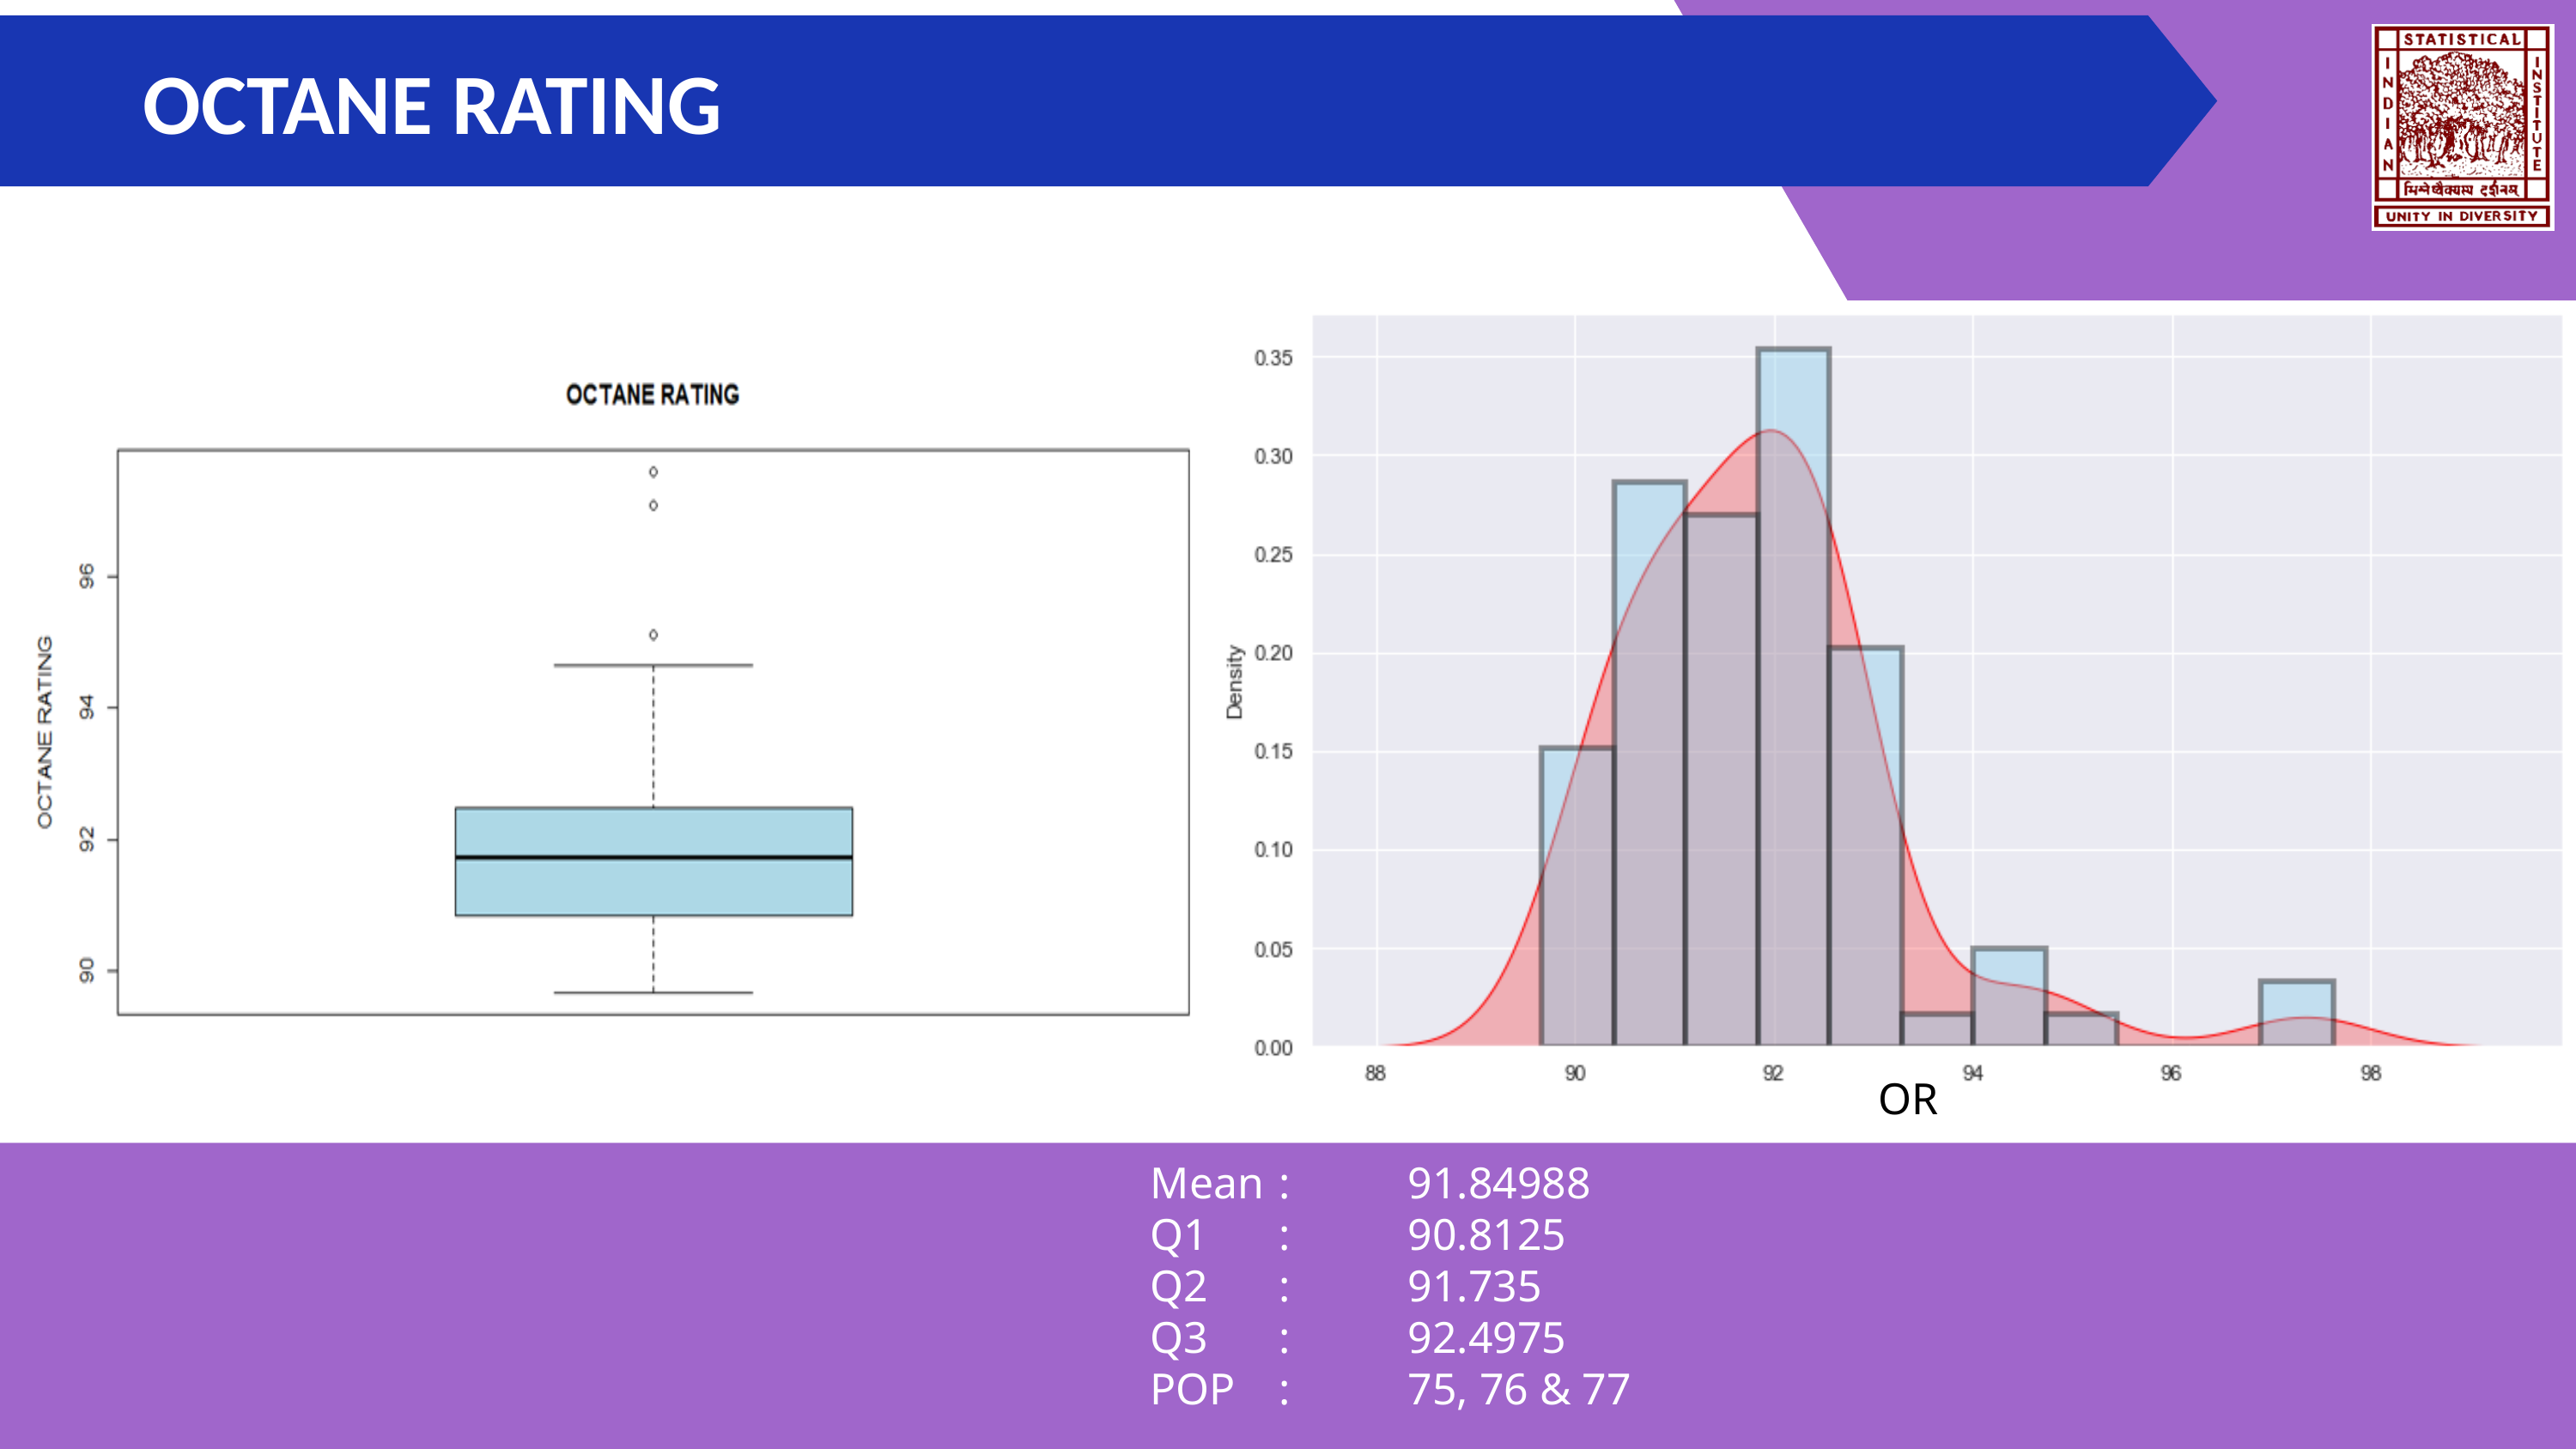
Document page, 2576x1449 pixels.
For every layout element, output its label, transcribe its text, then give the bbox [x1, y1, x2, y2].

text_box OR [1878, 1088, 1945, 1124]
picture [2372, 24, 2555, 231]
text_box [0, 15, 2218, 187]
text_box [1612, 0, 2576, 300]
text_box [0, 1142, 2576, 1449]
picture [32, 300, 2576, 1082]
